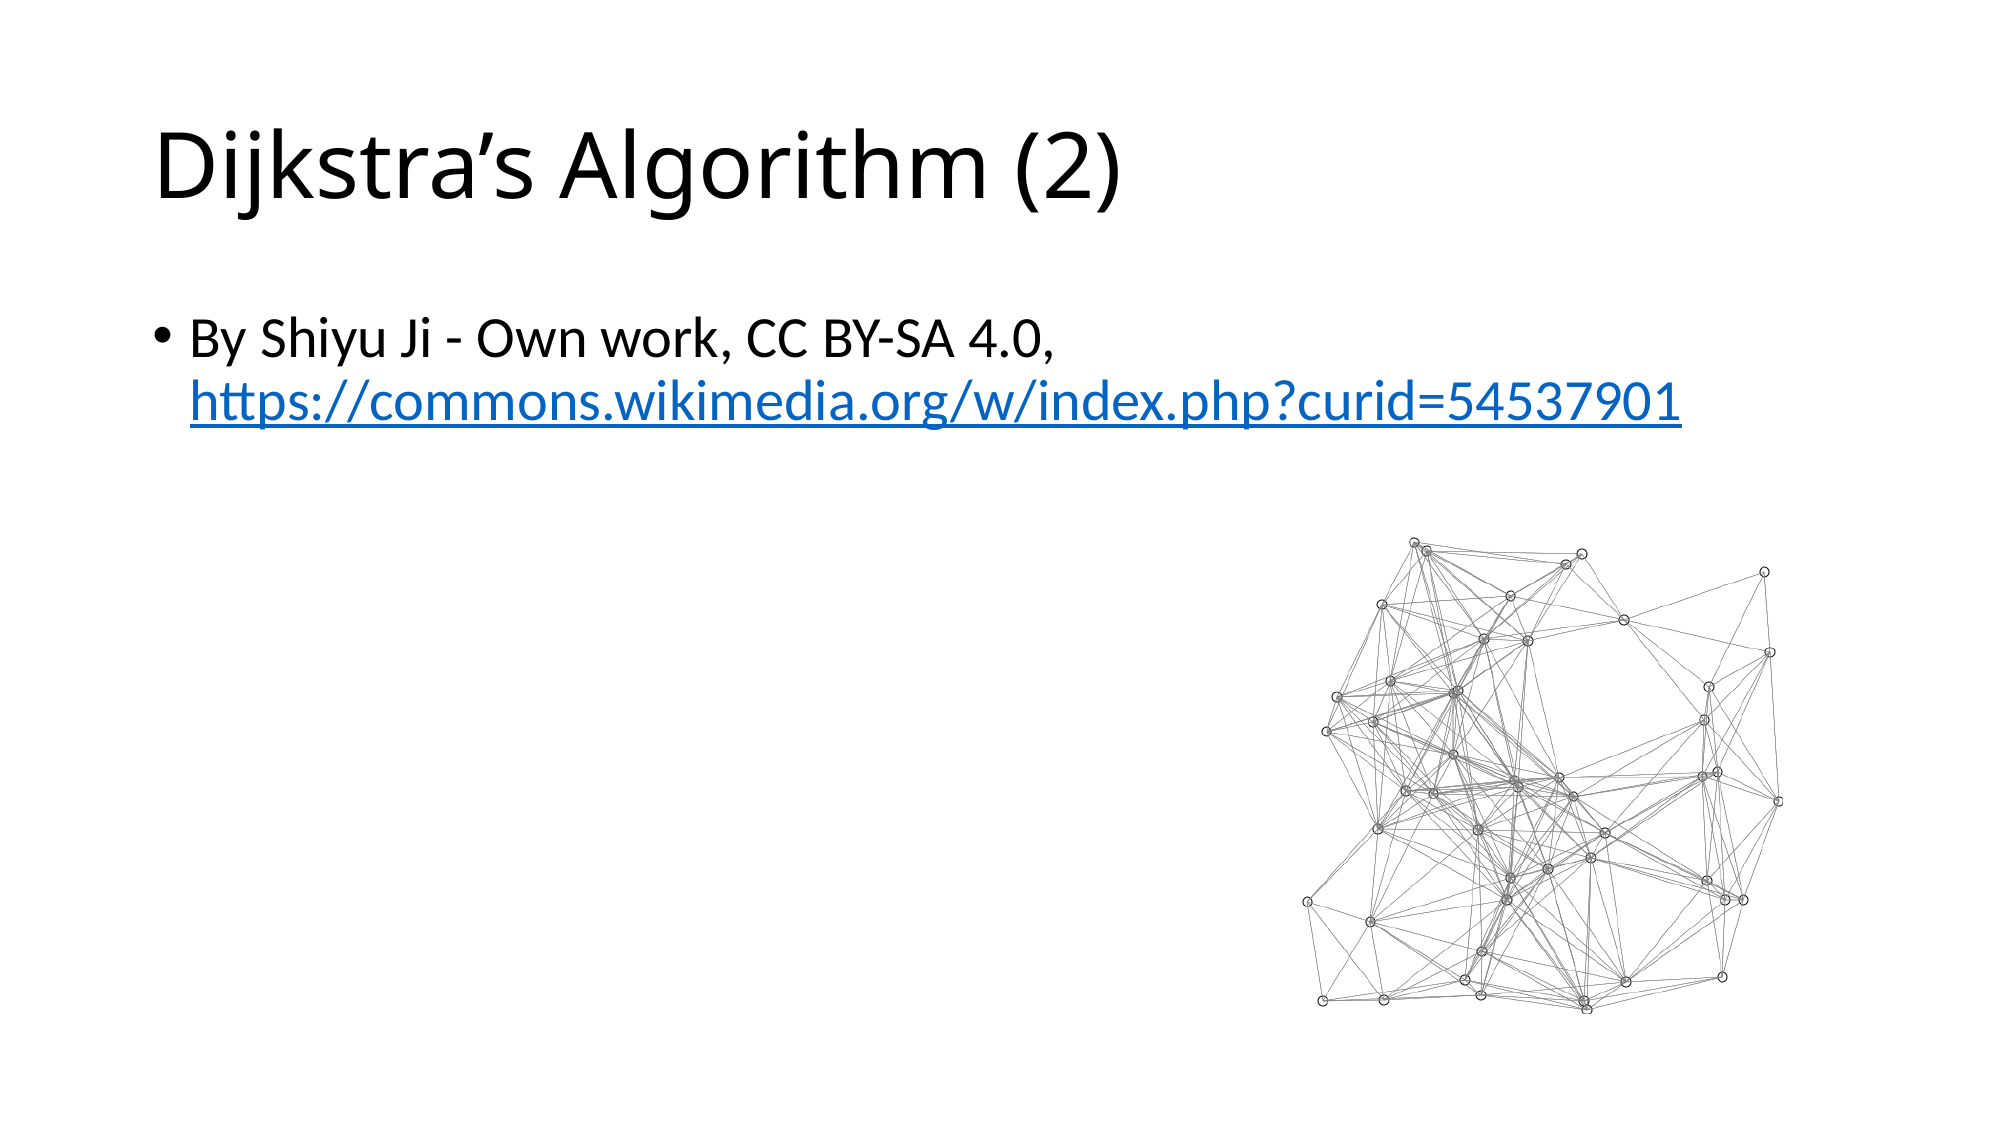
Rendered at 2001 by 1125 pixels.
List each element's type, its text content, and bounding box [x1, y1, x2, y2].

list By Shiyu Ji - Own work, CC BY-SA 4.0, https://commons.wikimedia.org/w/index.php?curid=54537901 [137, 299, 1863, 1014]
picture [1286, 519, 1783, 1014]
title Dijkstra’s Algorithm (2) [137, 59, 1863, 278]
